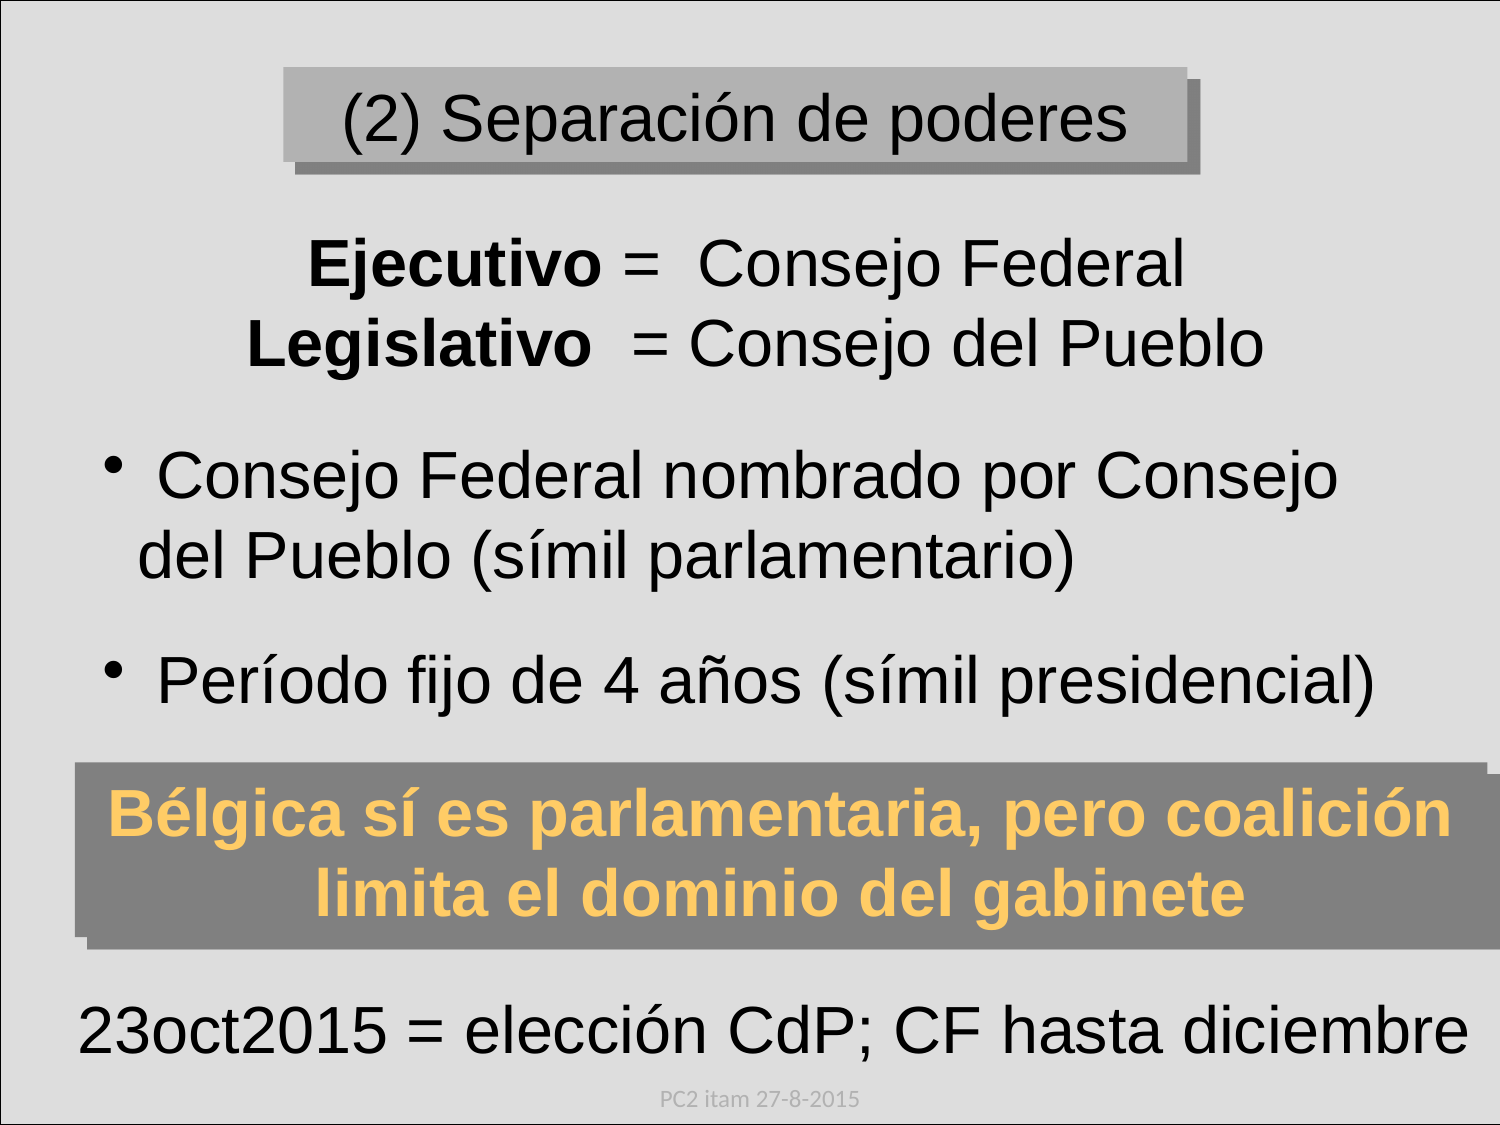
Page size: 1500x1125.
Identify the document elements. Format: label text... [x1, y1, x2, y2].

text_box Período fijo de 4 años (símil presidencial) [87, 629, 1425, 725]
text_box 23oct2015 = elección CdP; CF hasta diciembre [50, 979, 1500, 1075]
text_box Consejo Federal nombrado por Consejo del Pueblo (símil parlamentario) [87, 424, 1425, 600]
text_box Bélgica sí es parlamentaria, pero coalición limita el dominio del gabinete [74, 762, 1488, 938]
text_box (2) Separación de poderes [283, 67, 1188, 162]
text_box Ejecutivo = Consejo Federal Legislativo = Consejo del Pueblo [87, 212, 1425, 388]
